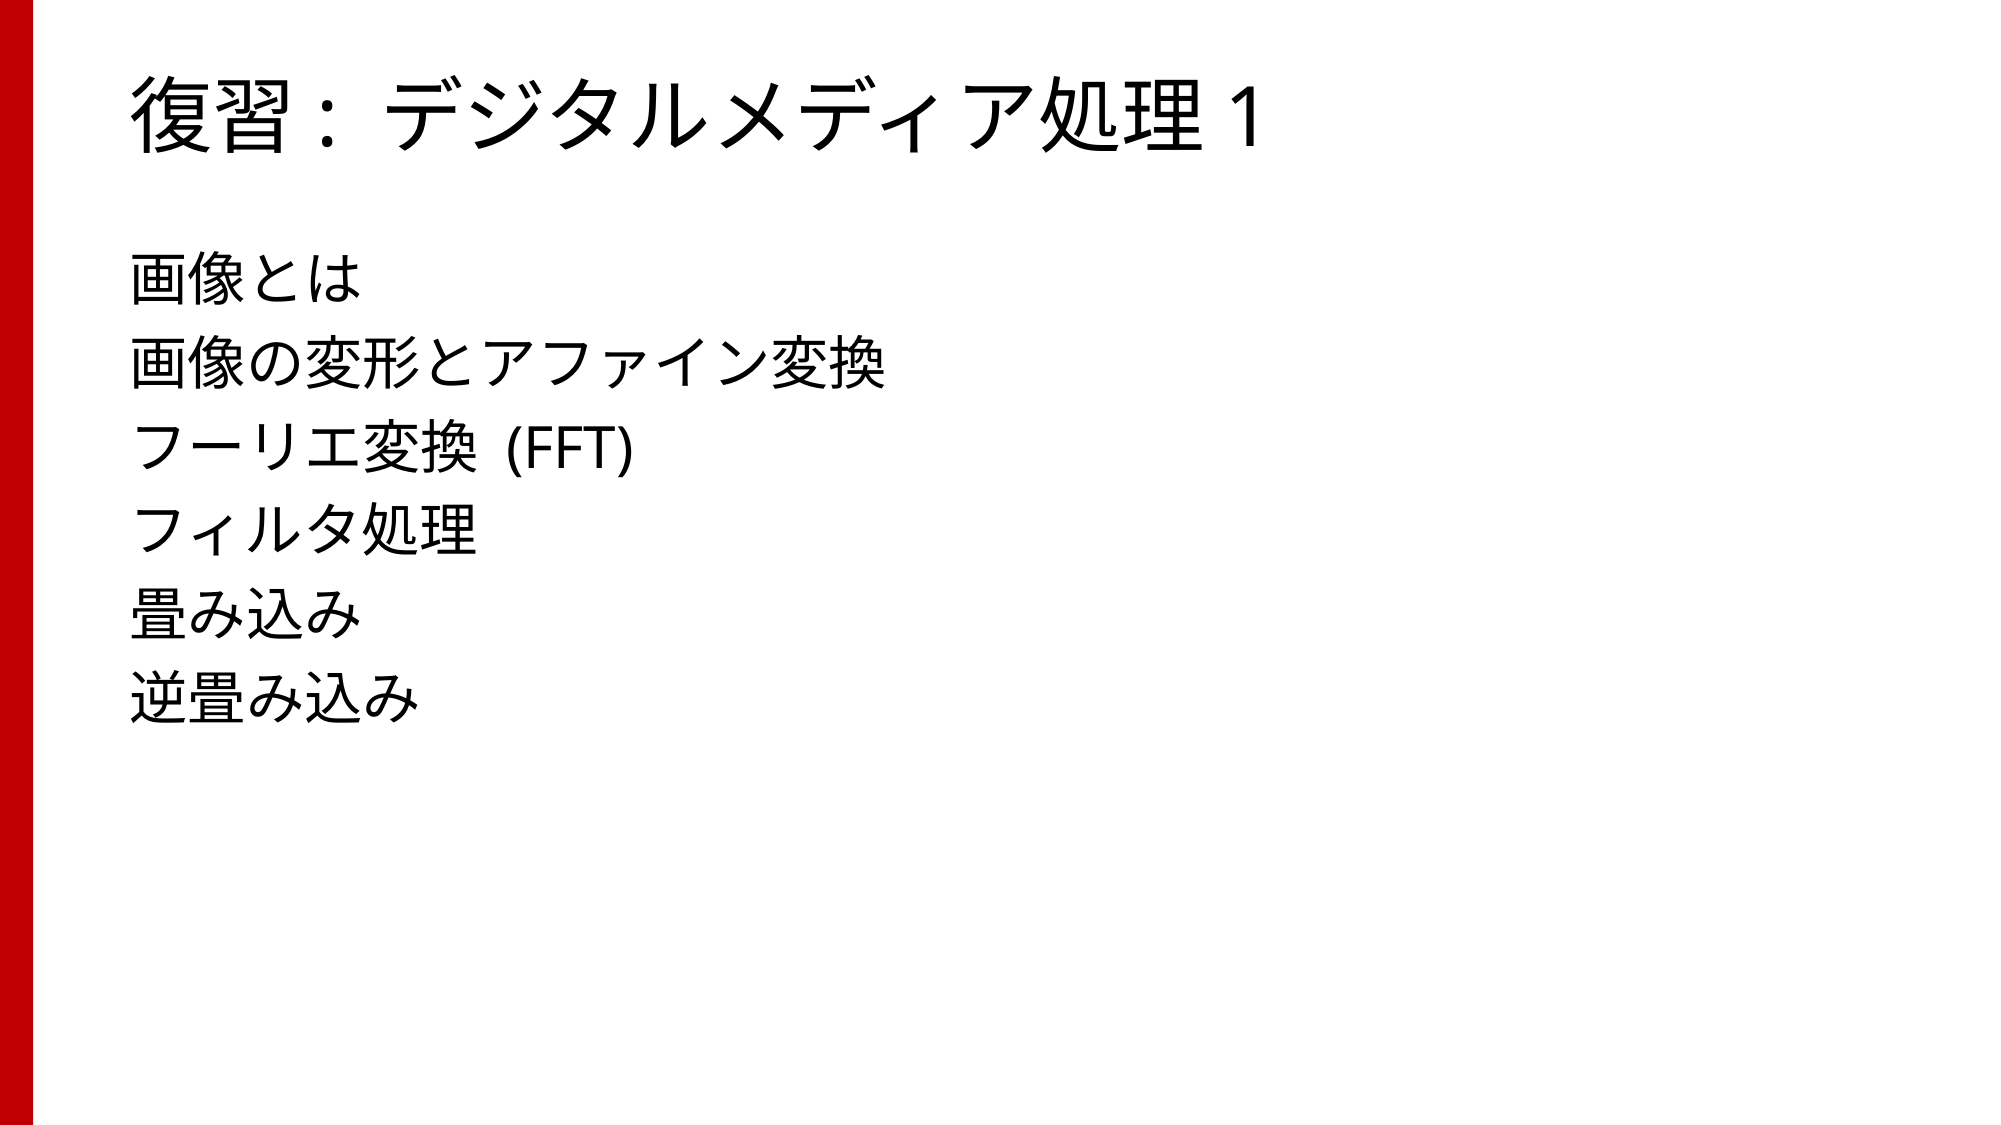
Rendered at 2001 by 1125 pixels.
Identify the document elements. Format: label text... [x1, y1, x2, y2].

title 復習: デジタルメディア処理1 [114, 59, 1815, 181]
list 画像とは 画像の変形とアファイン変換 フーリエ変換 (FFT) フィルタ処理 畳み込み 逆畳み込み [114, 242, 1574, 831]
